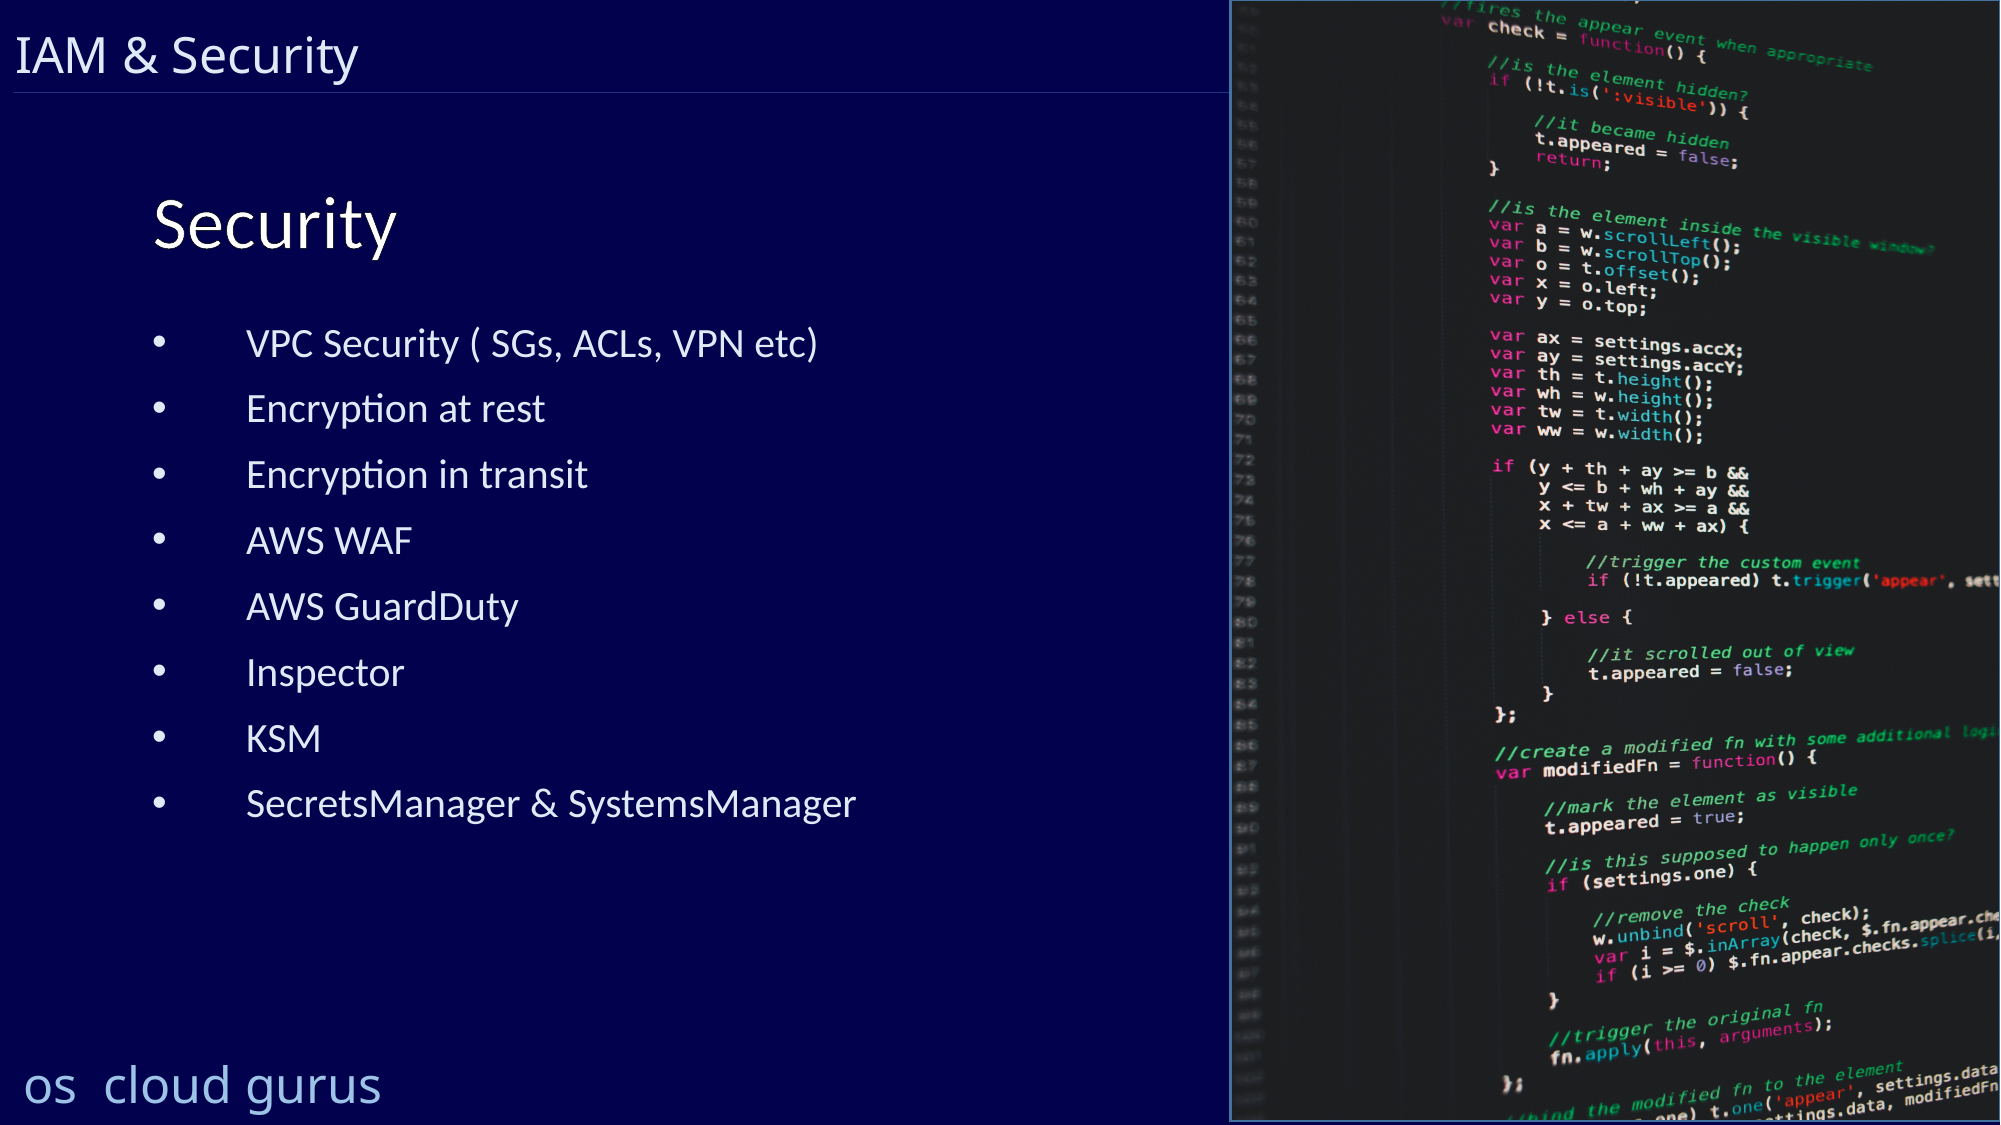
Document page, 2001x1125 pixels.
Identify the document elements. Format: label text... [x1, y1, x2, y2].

text_box IAM & Security [0, 0, 737, 116]
text_box VPC Security ( SGs, ACLs, VPN etc) Encryption at rest Encryption in transit AWS WAF AWS GuardDuty Inspector KSM SecretsManager & SystemsManager [137, 313, 1034, 851]
text_box [1229, 0, 2000, 1122]
title Security [137, 115, 1229, 333]
text_box os cloud gurus [0, 1045, 407, 1121]
